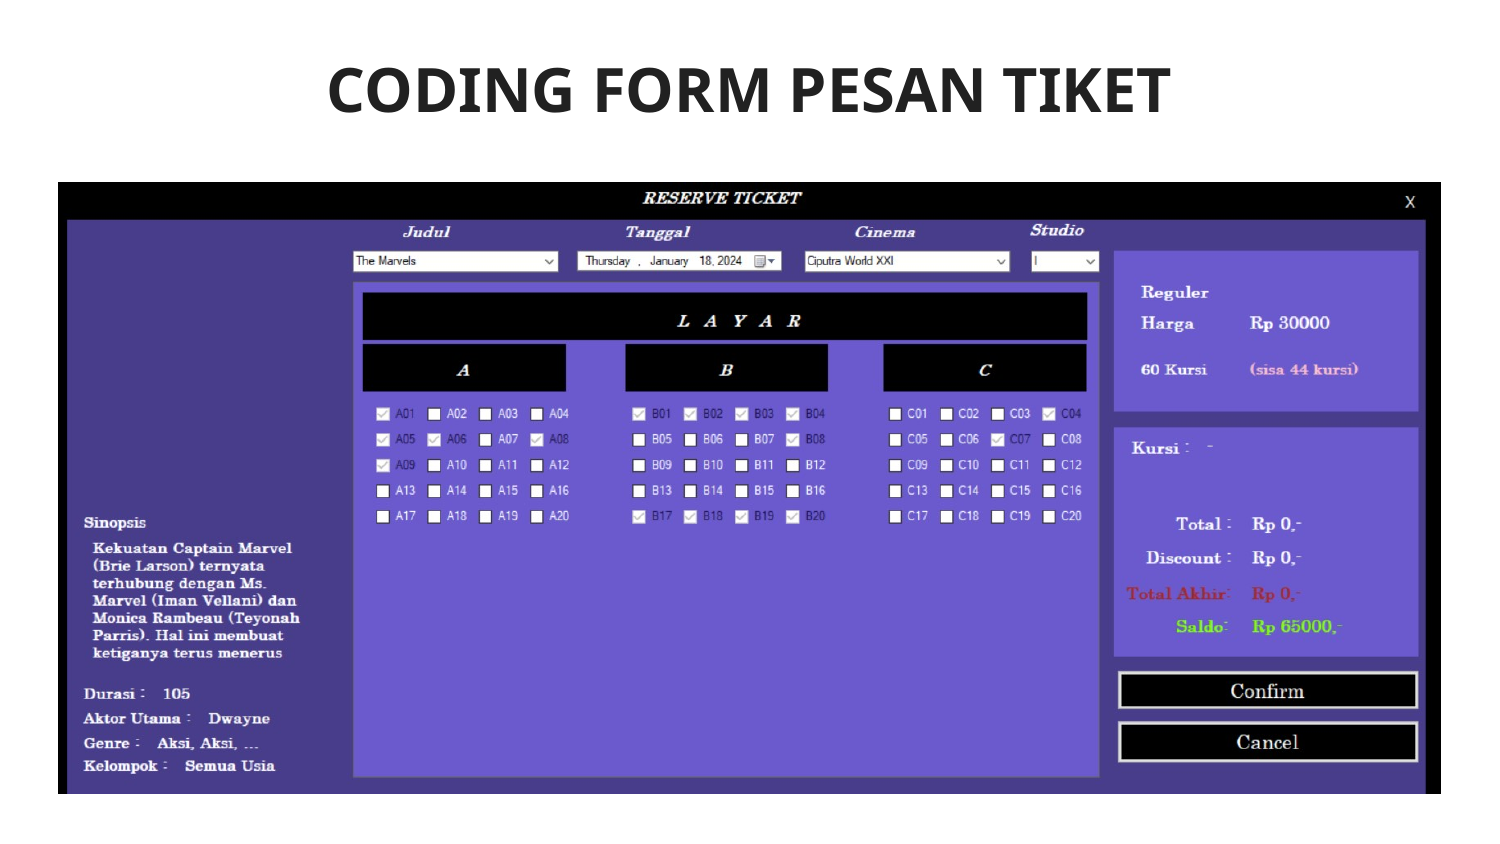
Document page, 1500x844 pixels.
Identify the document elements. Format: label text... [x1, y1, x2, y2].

title CODING FORM PESAN TIKET [267, 32, 1233, 180]
picture [58, 182, 1442, 794]
